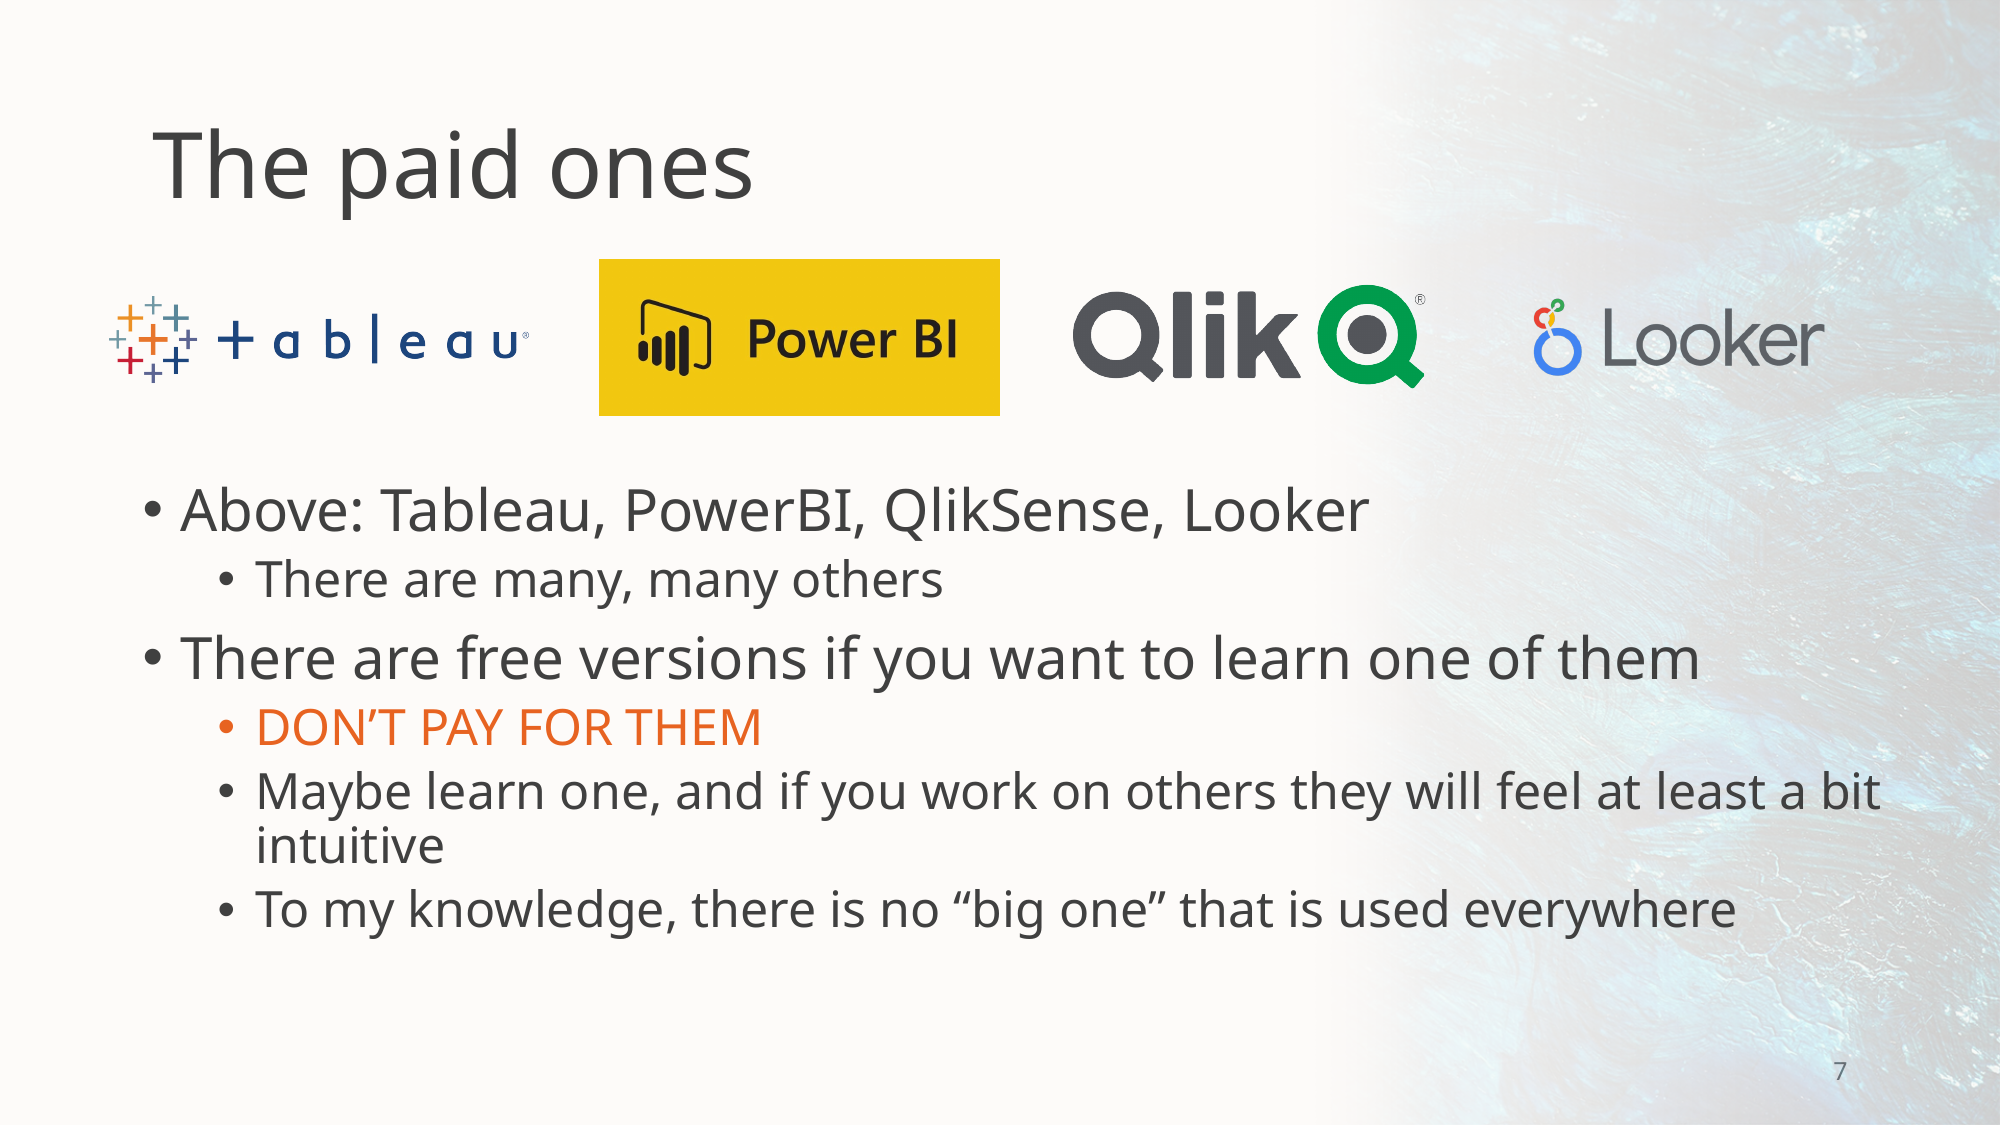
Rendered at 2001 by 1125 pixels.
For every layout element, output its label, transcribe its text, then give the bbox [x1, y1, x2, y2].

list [108, 228, 530, 450]
picture [1064, 0, 2000, 1125]
picture [599, 258, 1001, 416]
text_box Above: Tableau, PowerBI, QlikSense, Looker There are many, many others There are free versions if you want to learn one of them DON’T PAY FOR THEM Maybe learn one, and if you work on others they will feel at least a bit intuitive To my knowledge, there is no “big one” that is used everywhere [127, 473, 1286, 1125]
title The paid ones [137, 59, 1286, 278]
